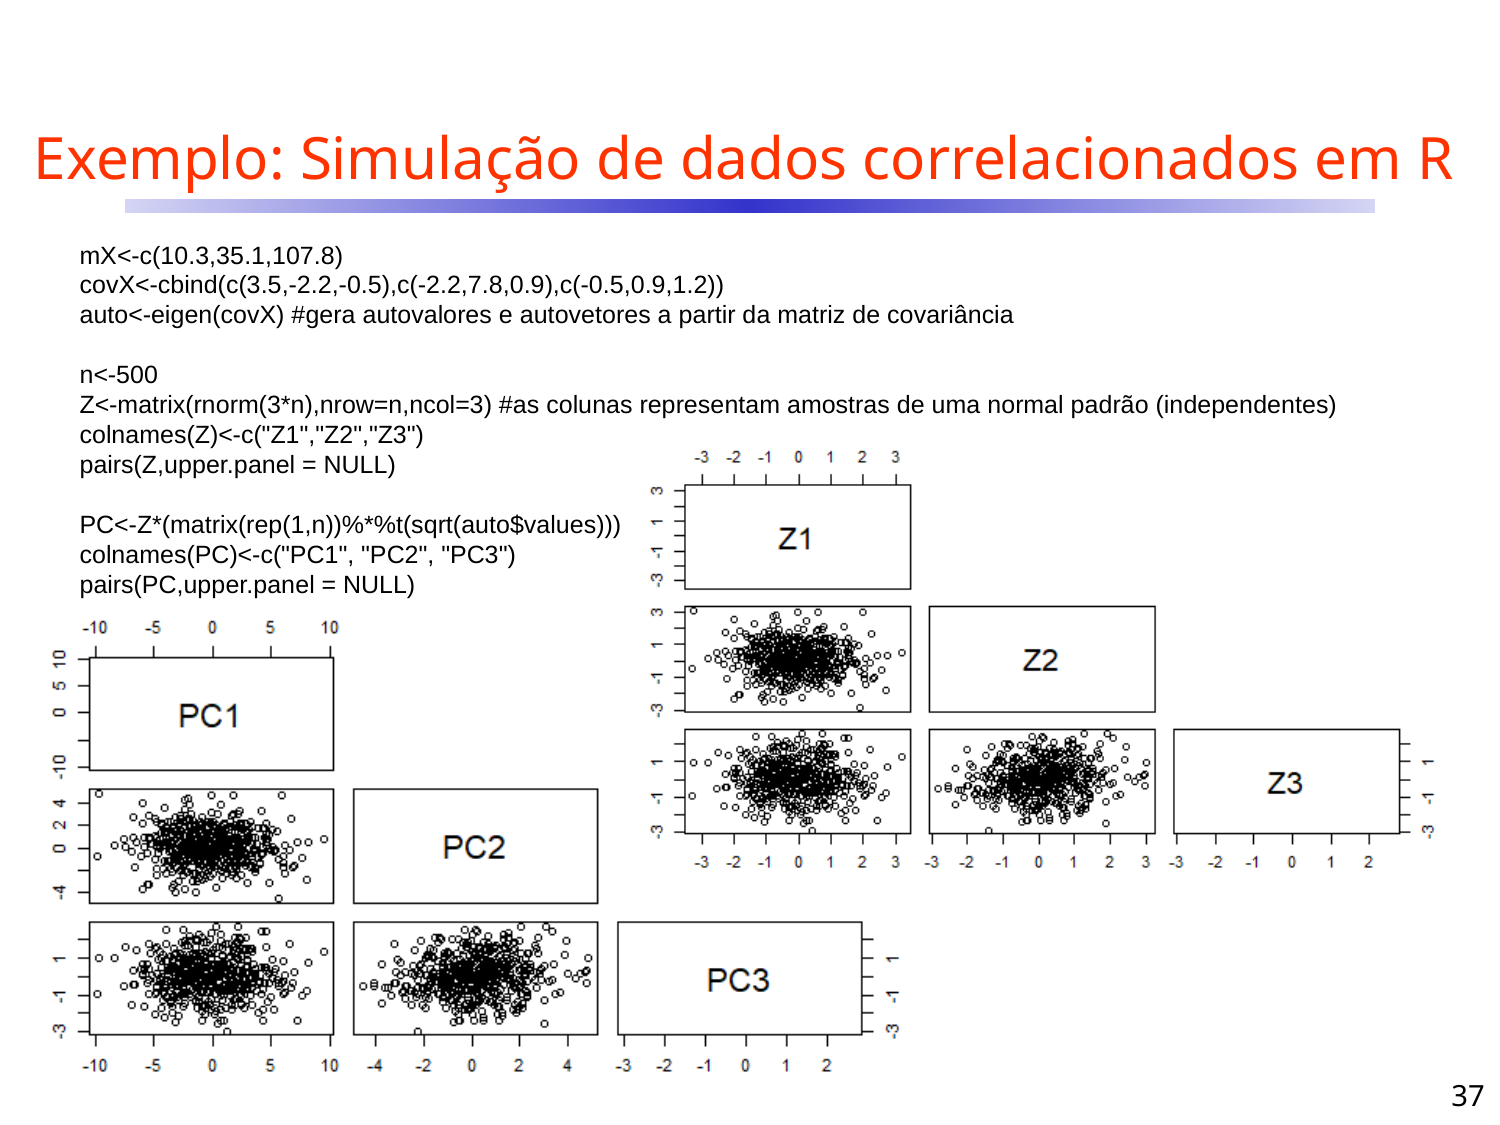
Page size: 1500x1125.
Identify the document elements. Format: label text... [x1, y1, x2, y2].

text_box mX<-c(10.3,35.1,107.8) covX<-cbind(c(3.5,-2.2,-0.5),c(-2.2,7.8,0.9),c(-0.5,0.9,1.2)) auto<-eigen(covX) #gera autovalores e autovetores a partir da matriz de covariância n<-500 Z<-matrix(rnorm(3*n),nrow=n,ncol=3) #as colunas representam amostras de uma normal padrão (independentes) colnames(Z)<-c("Z1","Z2","Z3") pairs(Z,upper.panel = NULL) PC<-Z*(matrix(rep(1,n))%*%t(sqrt(auto$values))) colnames(PC)<-c("PC1", "PC2", "PC3") pairs(PC,upper.panel = NULL) [64, 231, 1483, 567]
picture [0, 402, 1483, 1125]
slide_number 37 [1187, 1049, 1500, 1125]
title Exemplo: Simulação de dados correlacionados em R [16, 99, 1471, 213]
